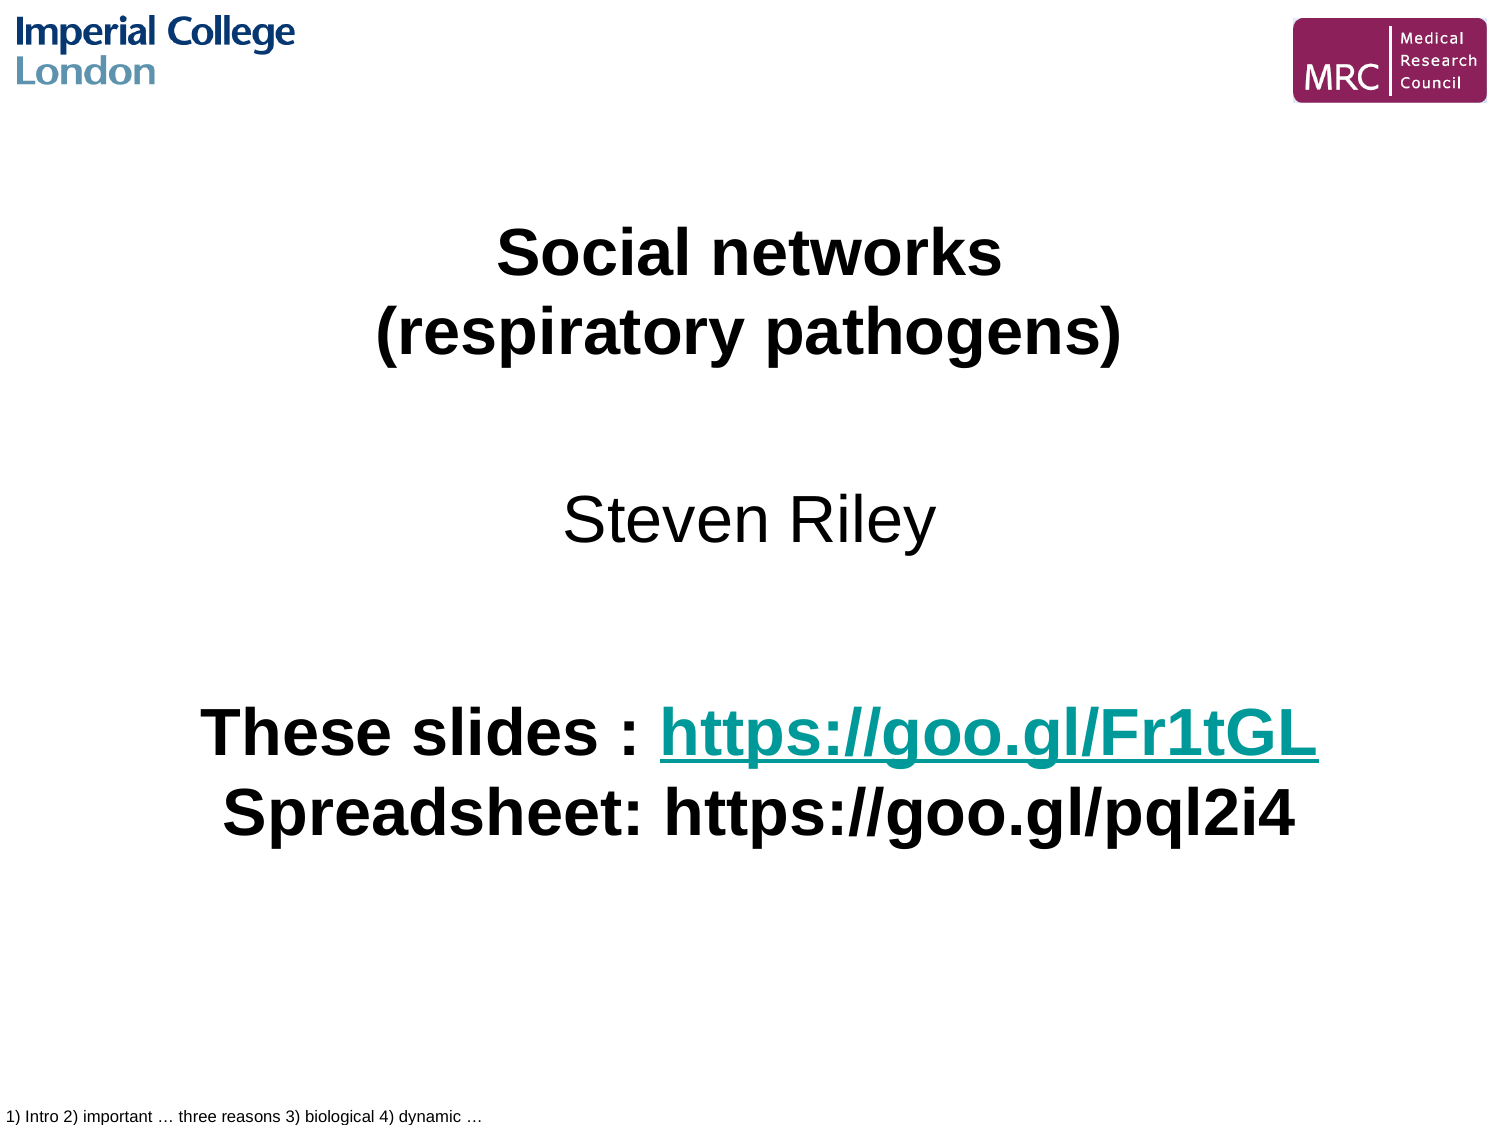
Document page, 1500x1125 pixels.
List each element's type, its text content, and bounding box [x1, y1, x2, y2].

text_box 1) Intro 2) important … three reasons 3) biological 4) dynamic … [5, 1105, 486, 1125]
text_box These slides : https://goo.gl/Fr1tGL Spreadsheet: https://goo.gl/pql2i4 [132, 681, 1388, 788]
picture [1293, 18, 1487, 103]
title Social networks (respiratory pathogens) [112, 231, 1388, 345]
subtitle Steven Riley [225, 468, 1275, 575]
picture [17, 15, 295, 85]
